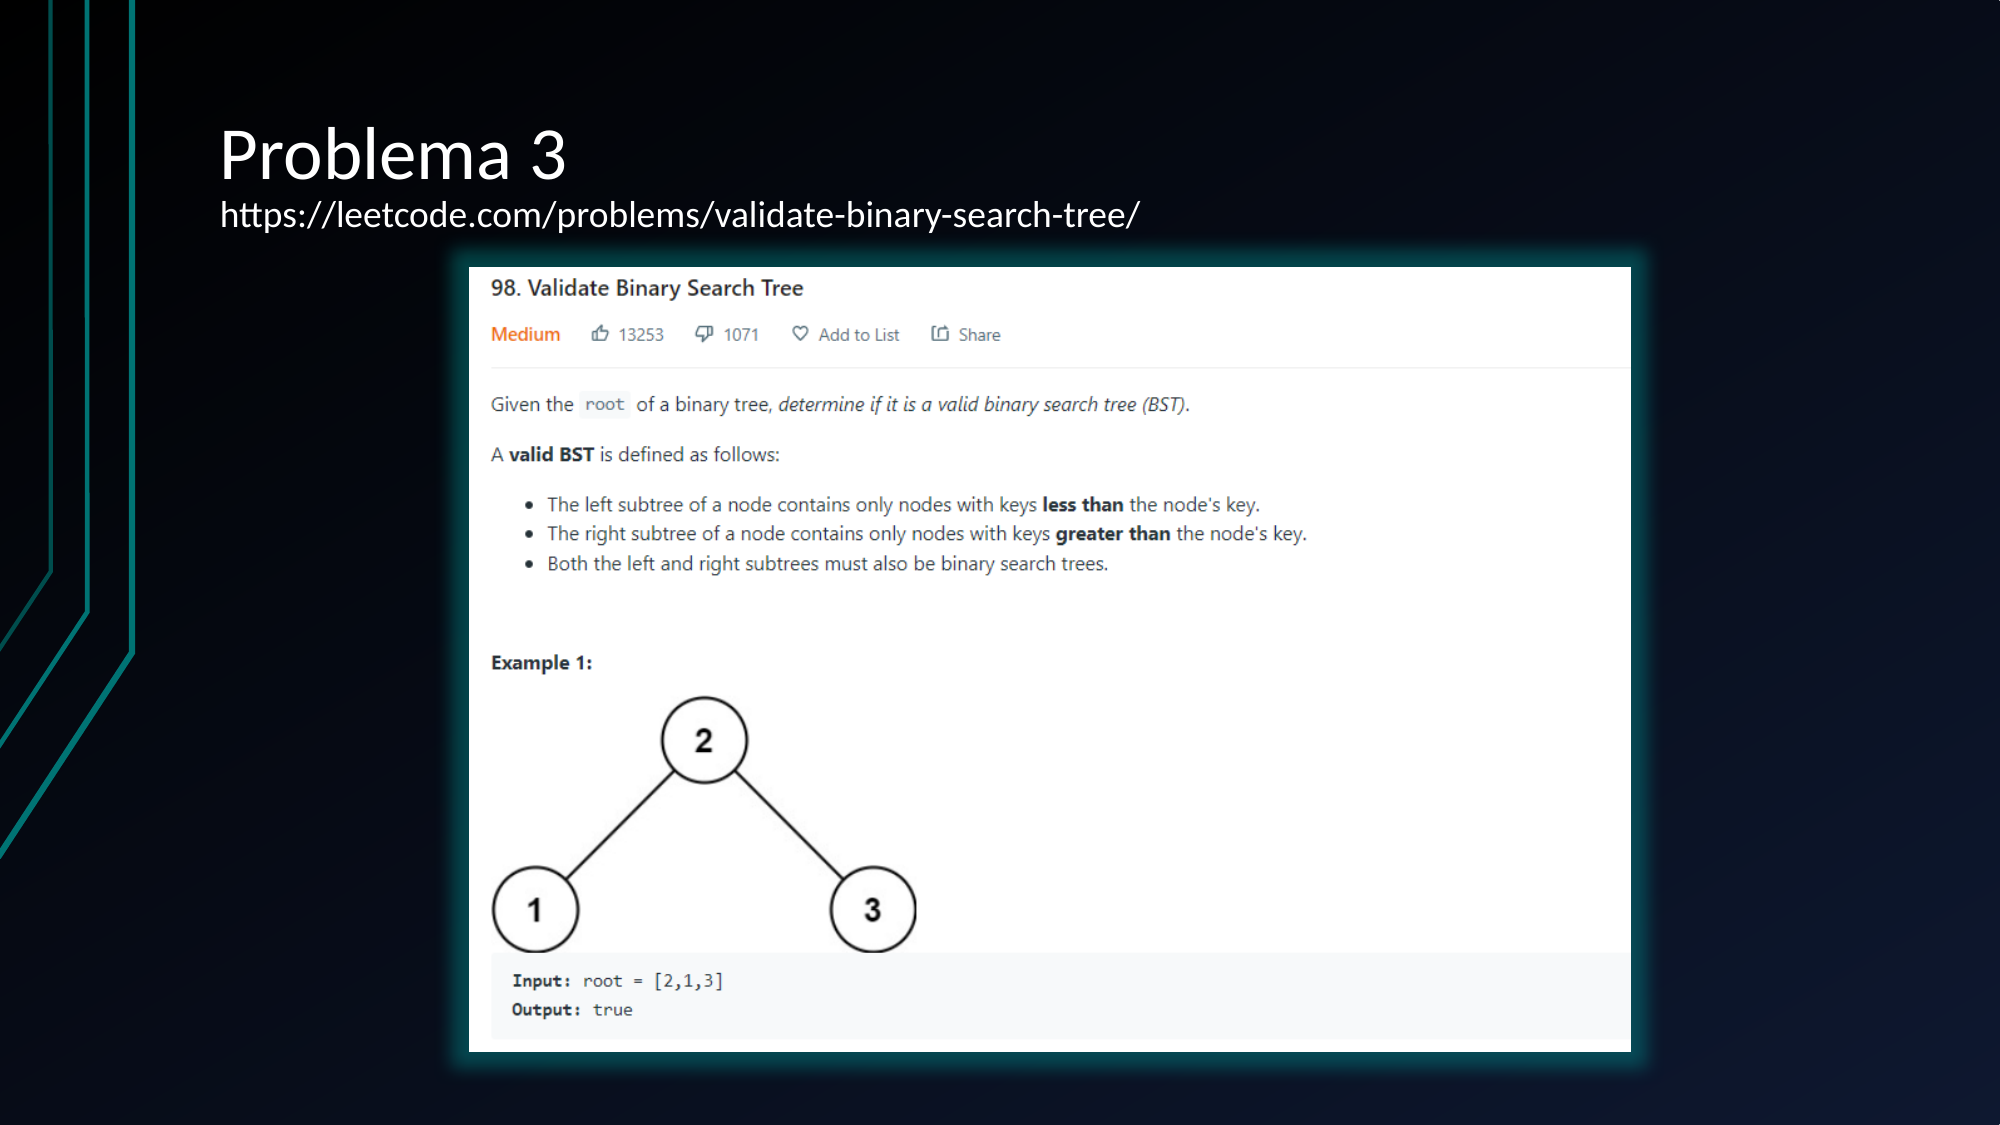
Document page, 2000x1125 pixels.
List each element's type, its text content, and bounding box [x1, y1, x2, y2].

picture [468, 266, 1631, 1053]
picture [1308, 1057, 1634, 1061]
title Problema 3 https://leetcode.com/problems/validate-binary-search-tree/ [199, 45, 1900, 246]
